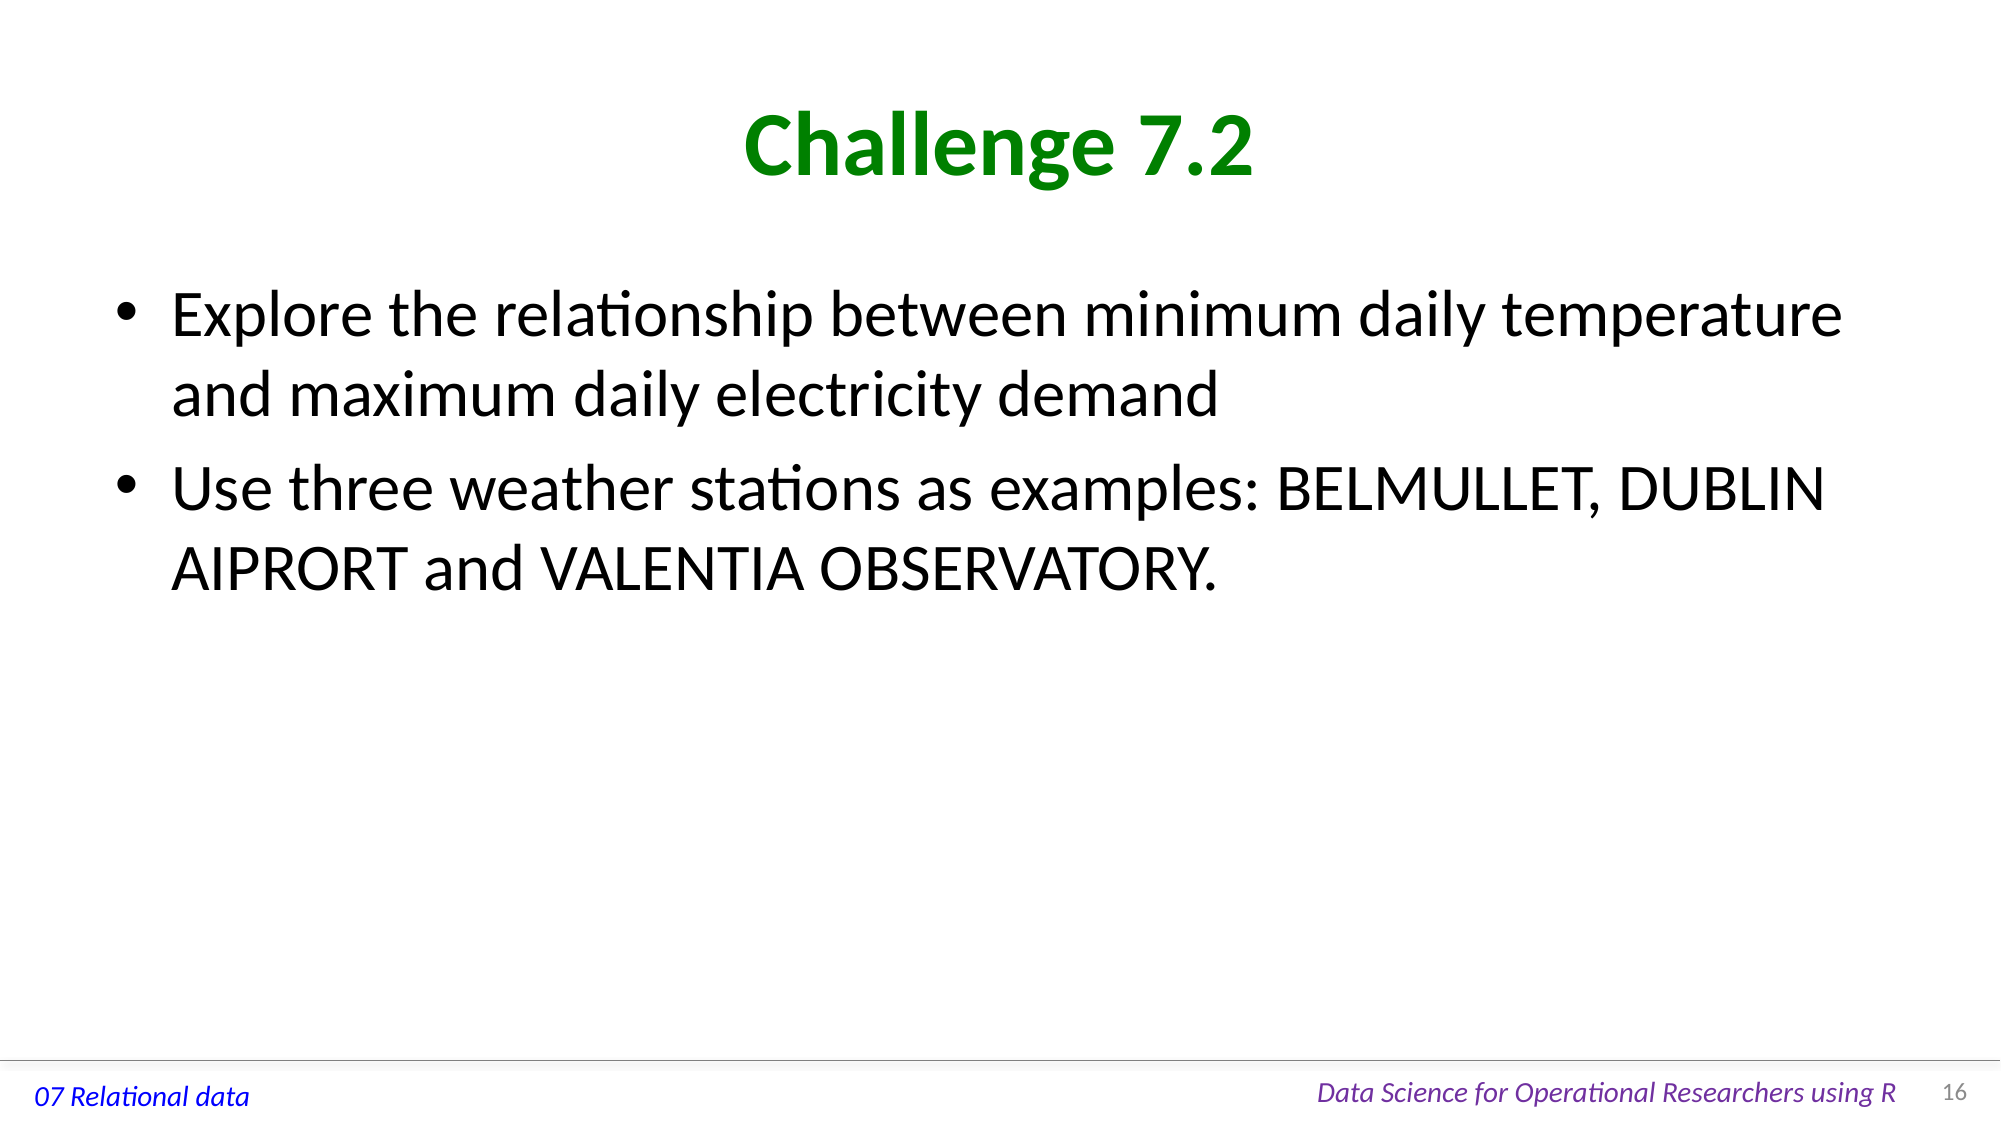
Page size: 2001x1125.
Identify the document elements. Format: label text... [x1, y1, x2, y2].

slide_number 16 [1899, 1060, 1983, 1120]
list Explore the relationship between minimum daily temperature and maximum daily electricity demand Use three weather stations as examples: BELMULLET, DUBLIN AIPRORT and VALENTIA OBSERVATORY. [99, 262, 1900, 1005]
text_box [99, 45, 1900, 233]
